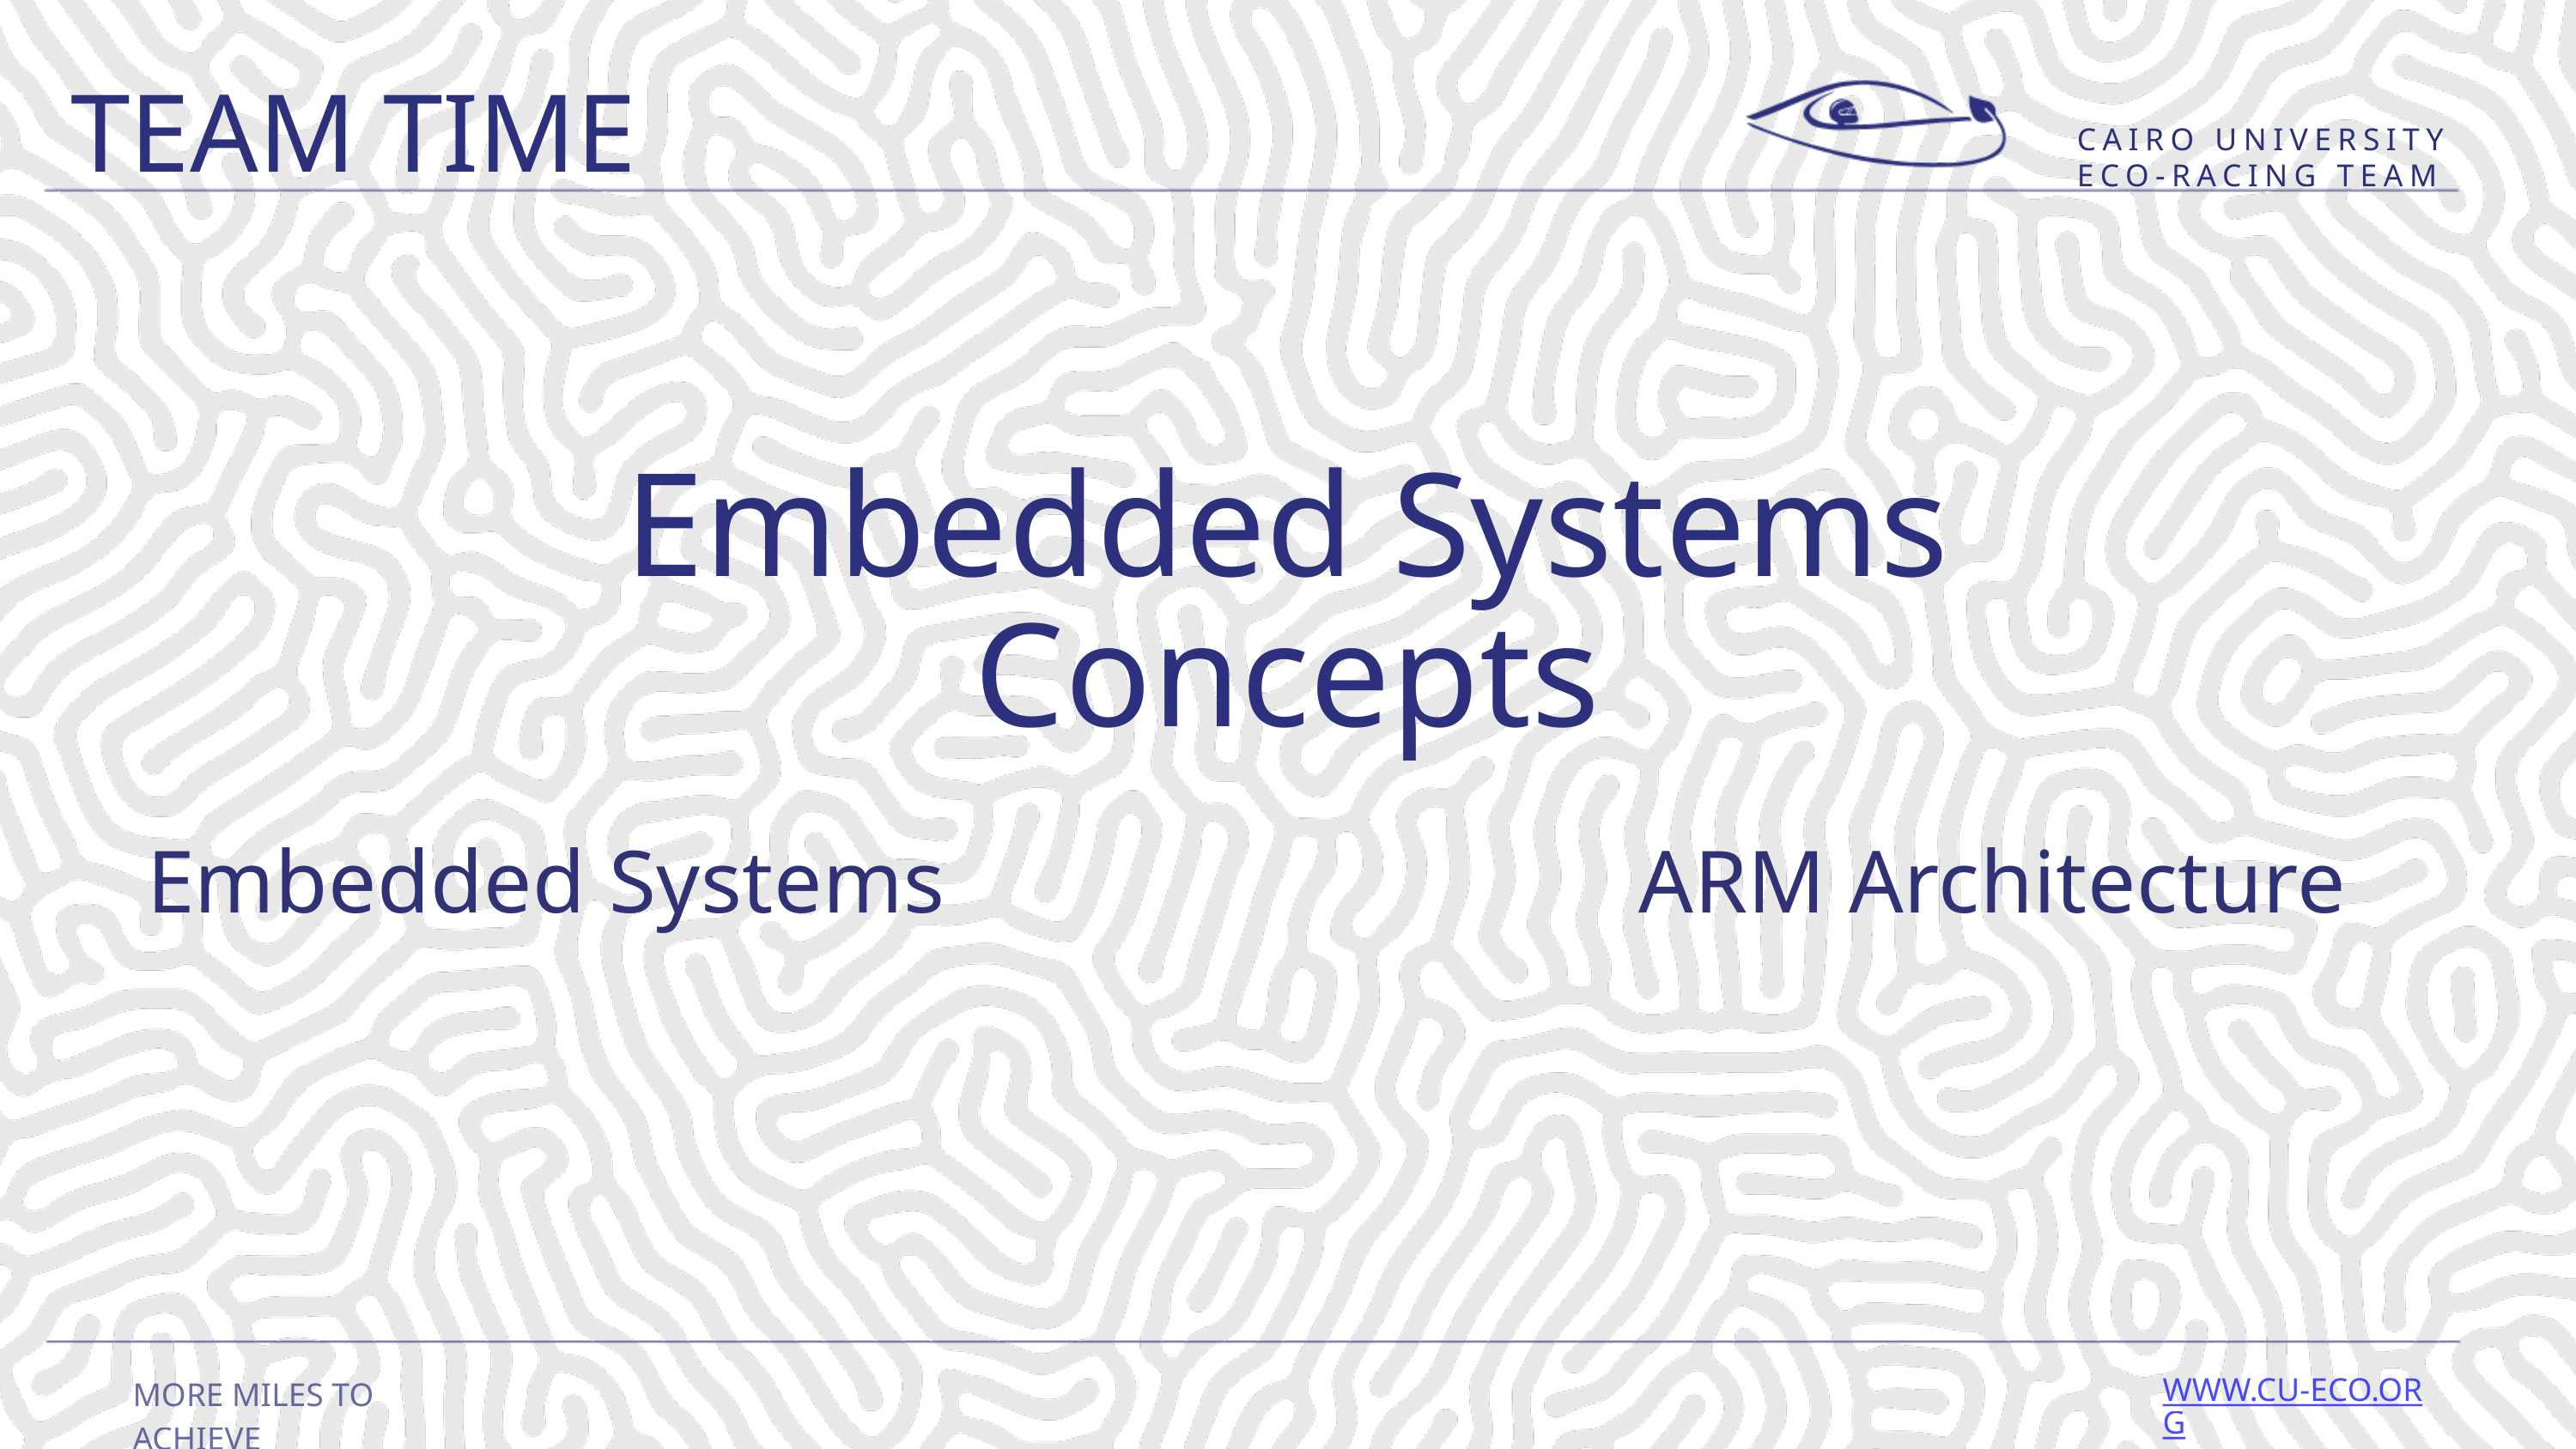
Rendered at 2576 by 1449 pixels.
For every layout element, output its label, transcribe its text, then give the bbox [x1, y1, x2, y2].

text_box WWW.CU-ECO.ORG [2162, 1368, 2444, 1413]
text_box MORE MILES TO ACHIEVE [132, 1368, 465, 1449]
text_box ARM Architecture [1249, 809, 2576, 931]
text_box [0, 0, 2576, 1449]
text_box Embedded Systems [70, 809, 1023, 931]
text_box TEAM TIME [70, 42, 1220, 193]
text_box CAIRO UNIVERSITY ECO-RACING TEAM [2076, 119, 2530, 193]
text_box Embedded Systems Concepts [410, 454, 2166, 755]
